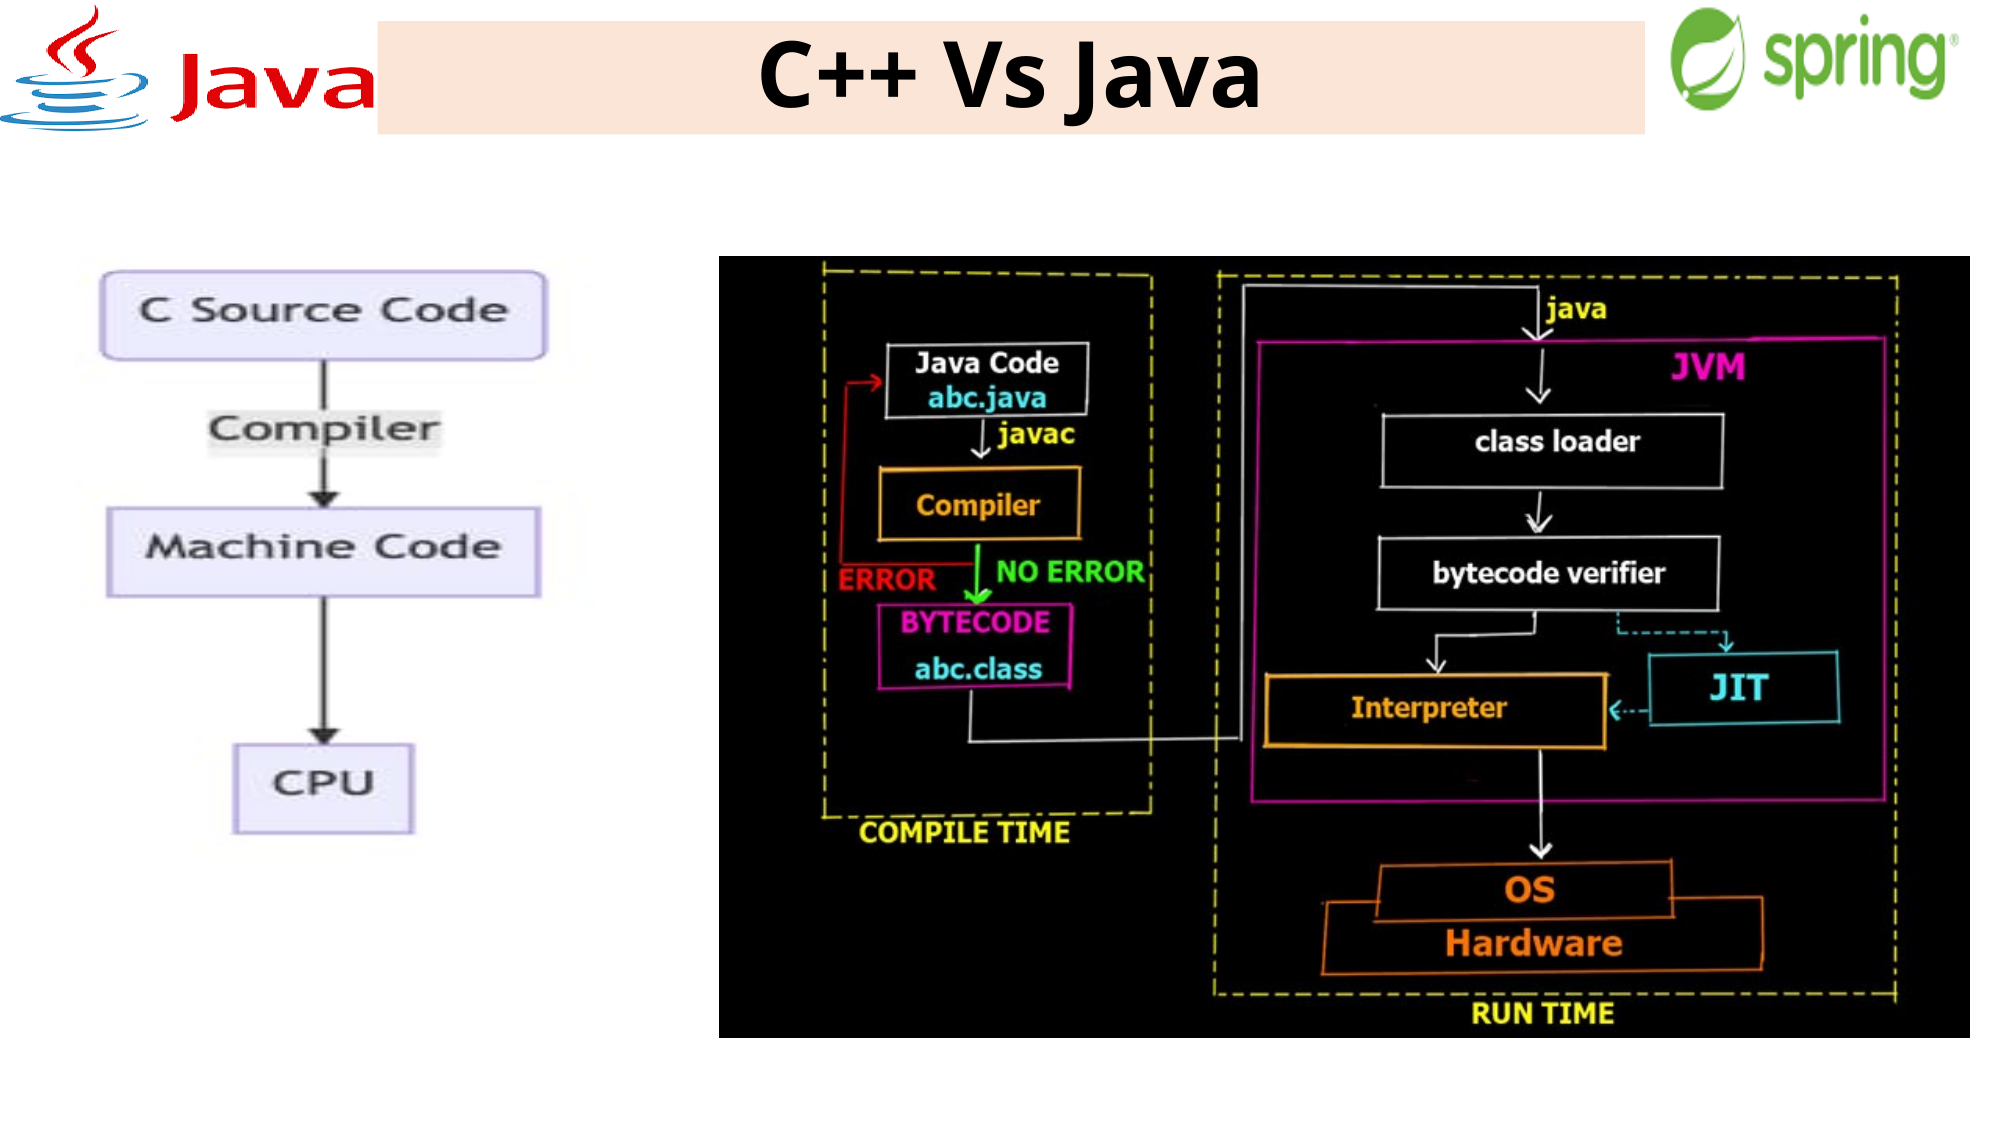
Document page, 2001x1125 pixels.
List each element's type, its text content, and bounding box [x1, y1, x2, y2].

picture [75, 256, 631, 1038]
picture [0, 0, 381, 135]
picture [719, 256, 1970, 1038]
text_box C++ Vs Java [381, 21, 1642, 135]
picture [1642, 0, 1994, 135]
